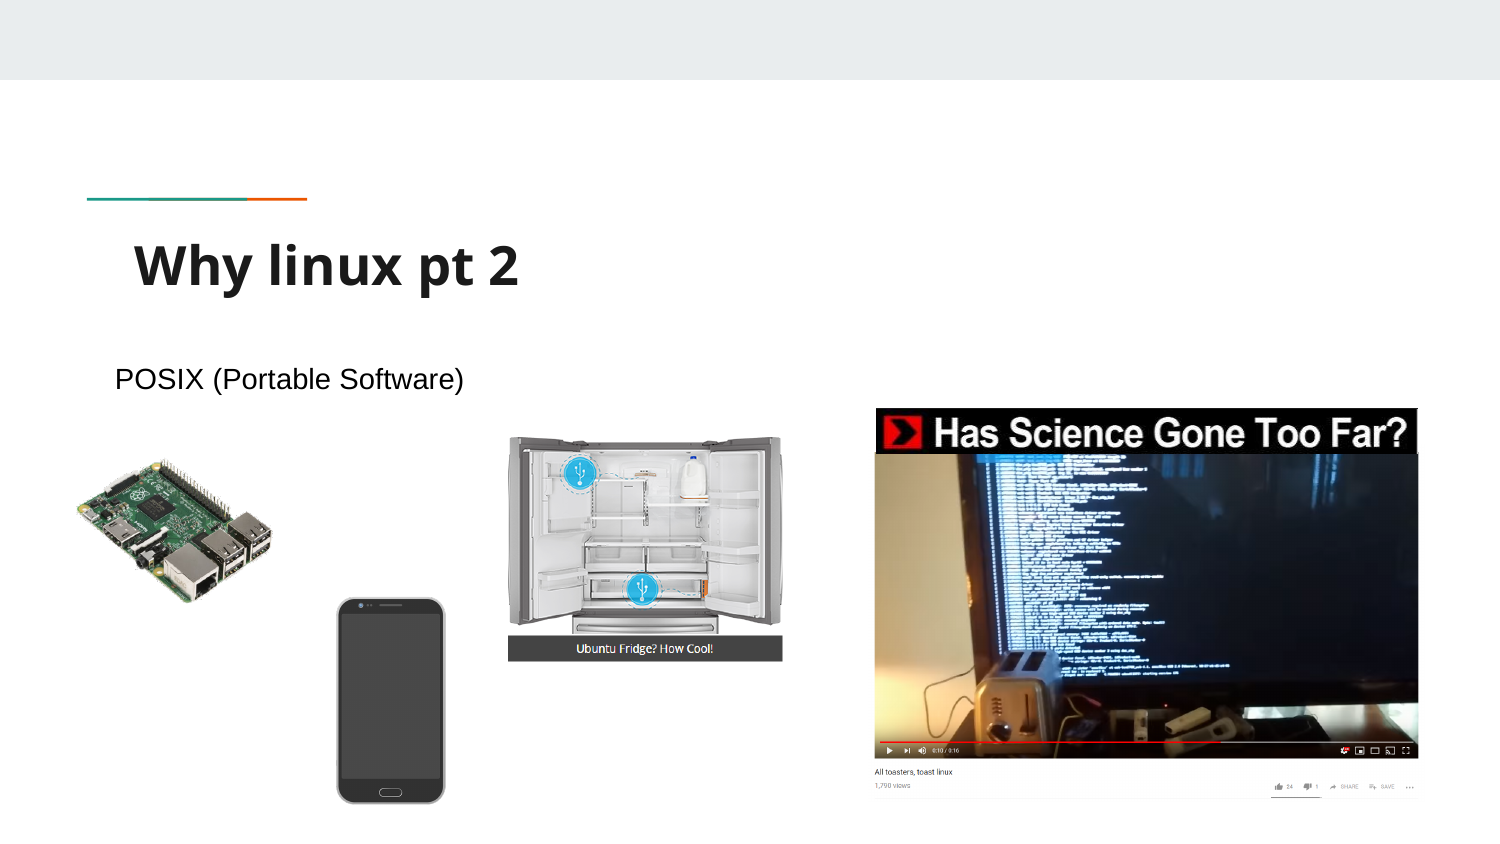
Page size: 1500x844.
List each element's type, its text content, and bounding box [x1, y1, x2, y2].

picture [868, 408, 1426, 802]
title Why linux pt 2 [119, 216, 1381, 305]
text_box POSIX (Portable Software) [100, 340, 1192, 402]
picture [505, 426, 787, 666]
picture [72, 455, 499, 812]
